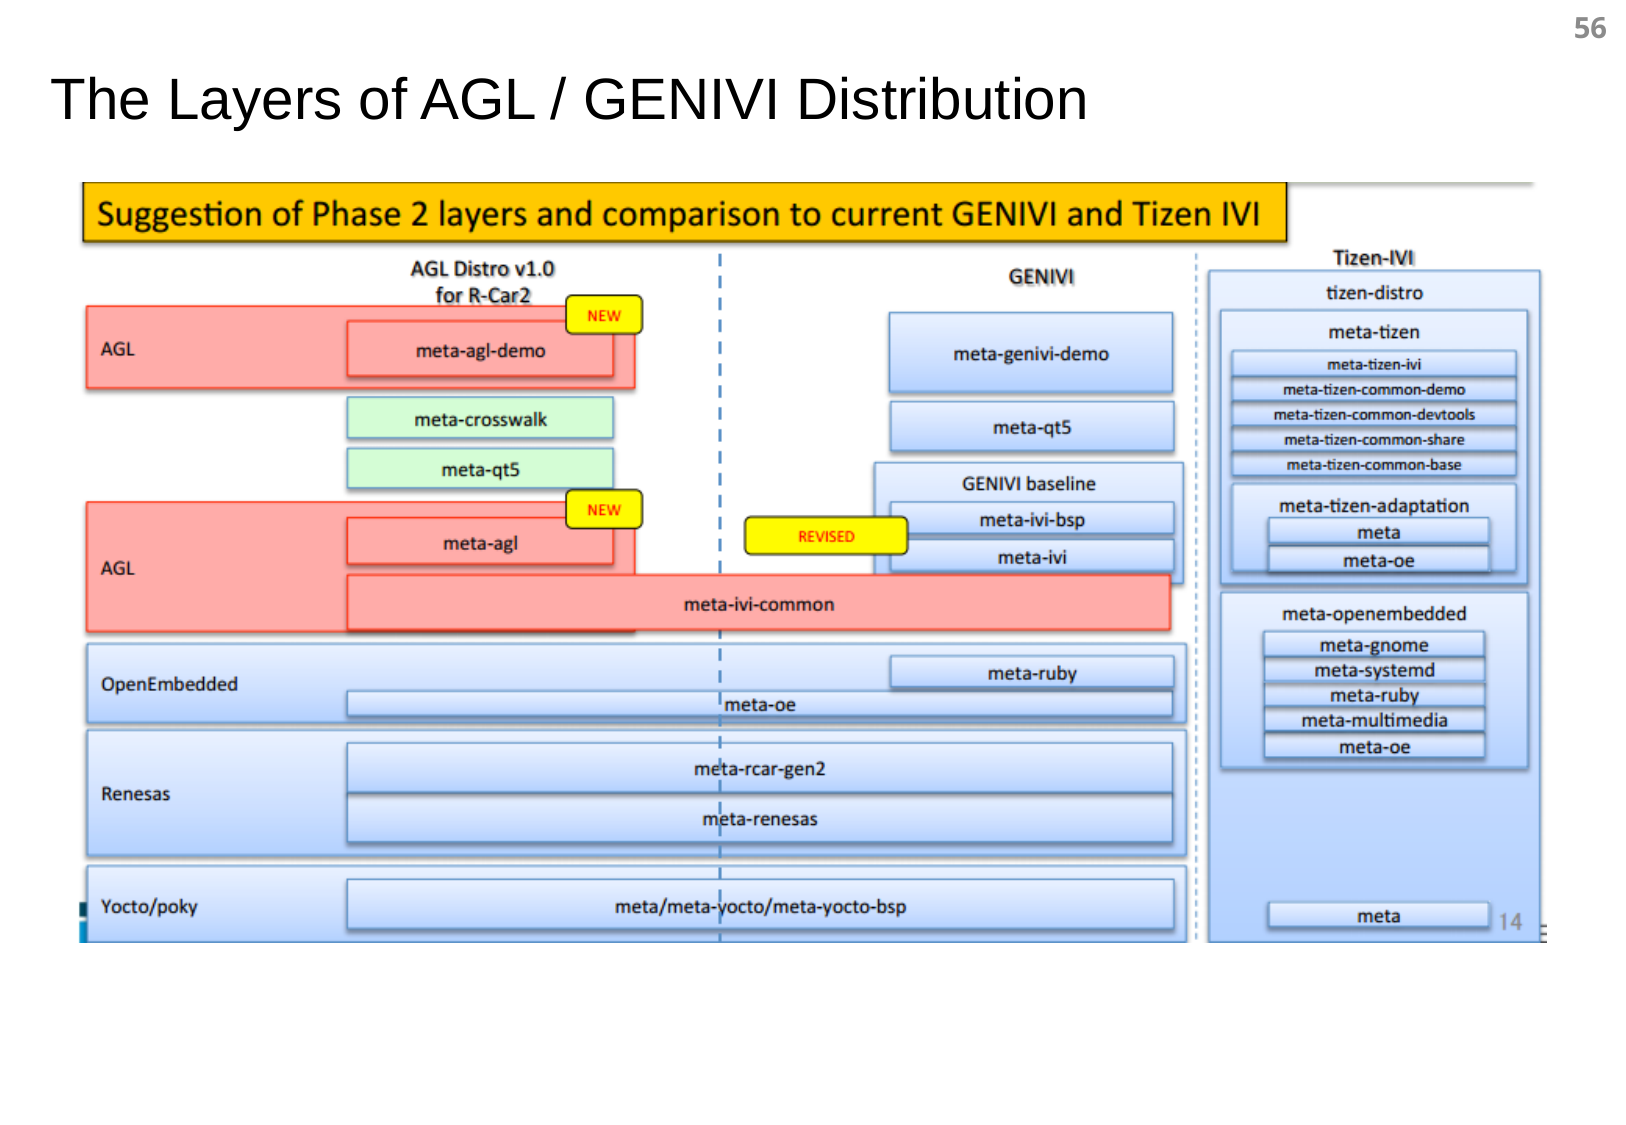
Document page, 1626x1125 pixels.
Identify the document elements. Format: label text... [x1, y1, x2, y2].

text_box The Layers of AGL / GENIVI Distribution [36, 19, 1105, 139]
picture [77, 182, 1548, 943]
